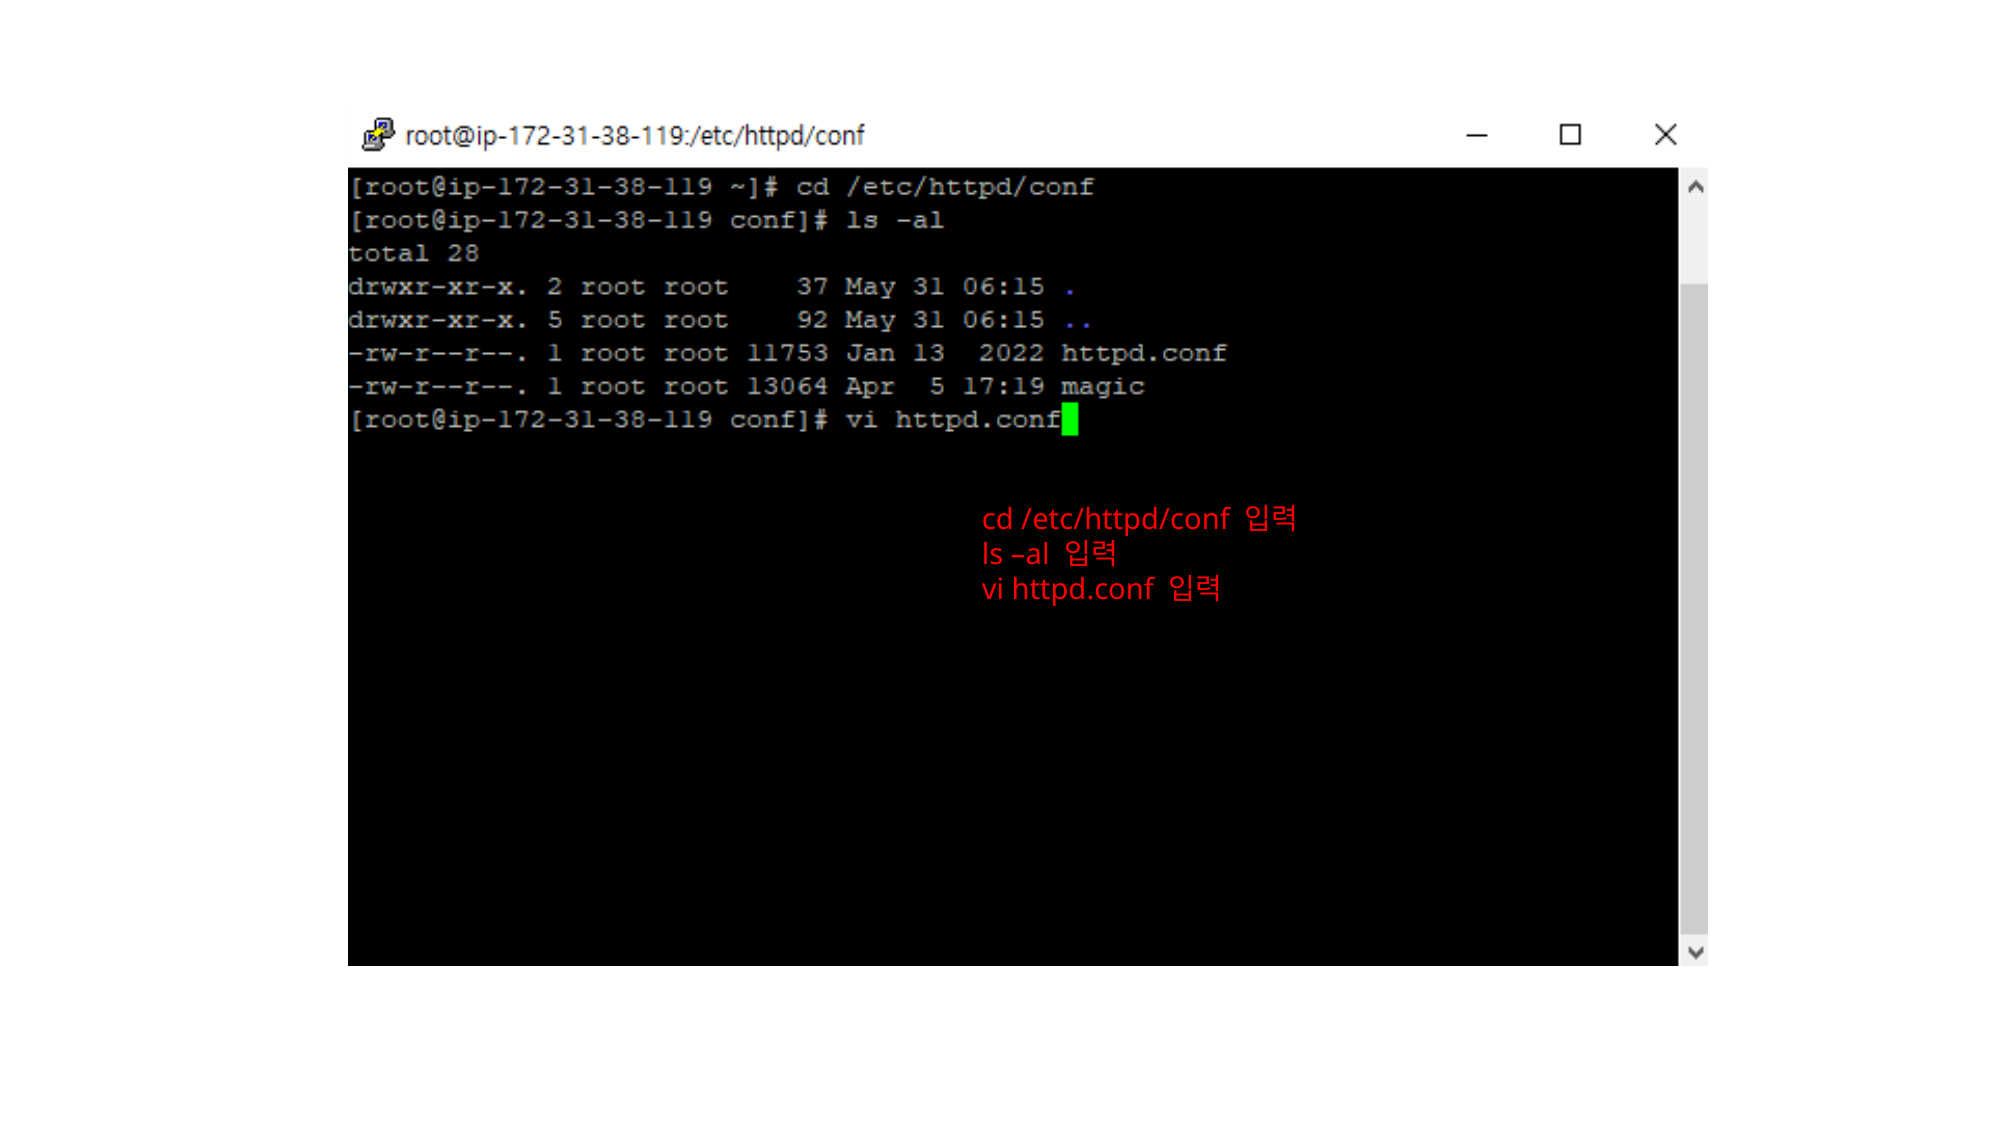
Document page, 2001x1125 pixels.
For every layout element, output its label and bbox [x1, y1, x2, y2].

list [348, 110, 1708, 966]
